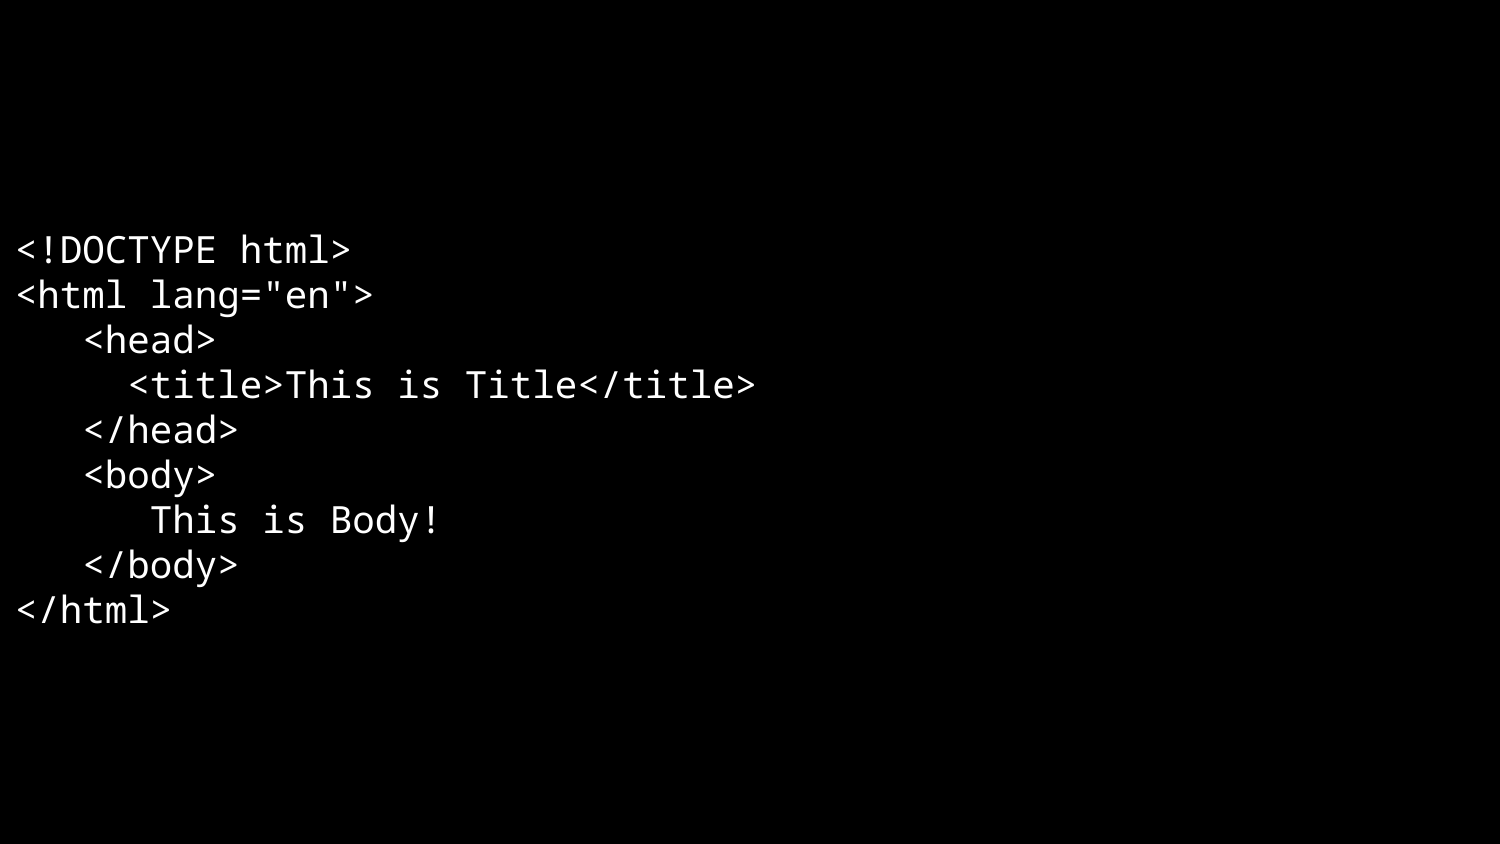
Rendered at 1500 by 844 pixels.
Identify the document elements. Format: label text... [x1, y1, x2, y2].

text_box <!DOCTYPE html> <html lang="en"> <head> <title>This is Title</title> </head> <body> This is Body! </body> </html> [0, 219, 856, 639]
